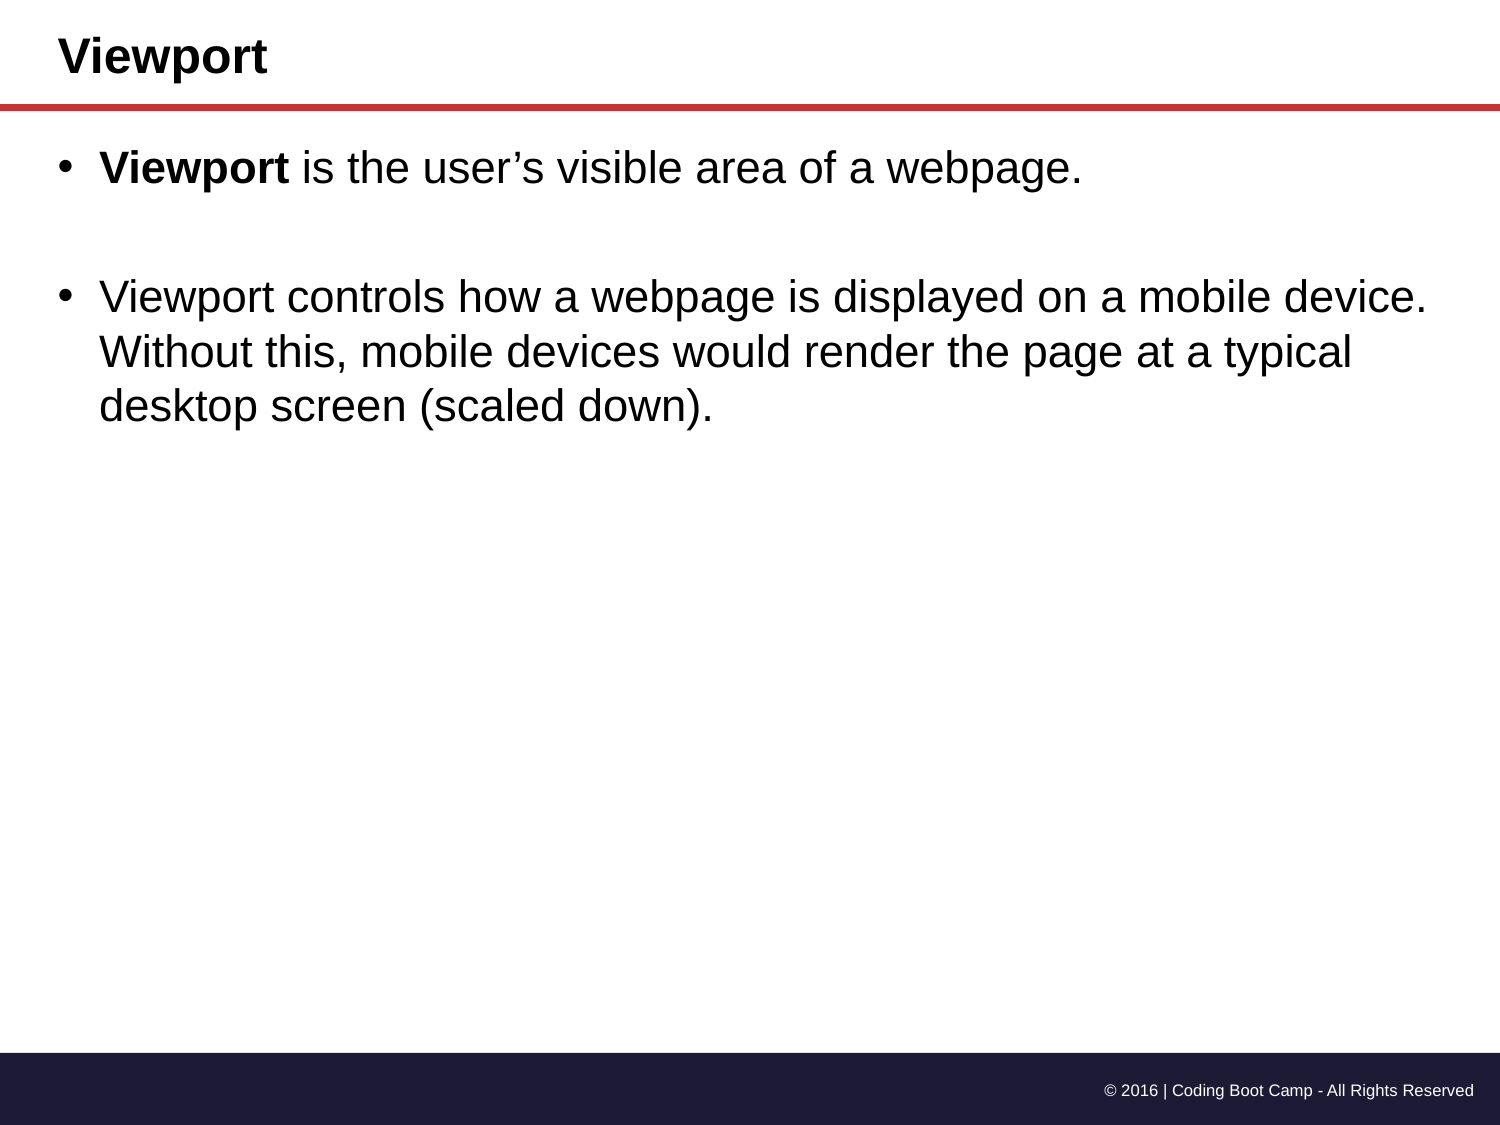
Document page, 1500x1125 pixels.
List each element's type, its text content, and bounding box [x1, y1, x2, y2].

text_box Viewport is the user’s visible area of a webpage. Viewport controls how a webpage is displayed on a mobile device. Without this, mobile devices would render the page at a typical desktop screen (scaled down). [49, 130, 1475, 439]
text_box Viewport [49, 16, 888, 91]
